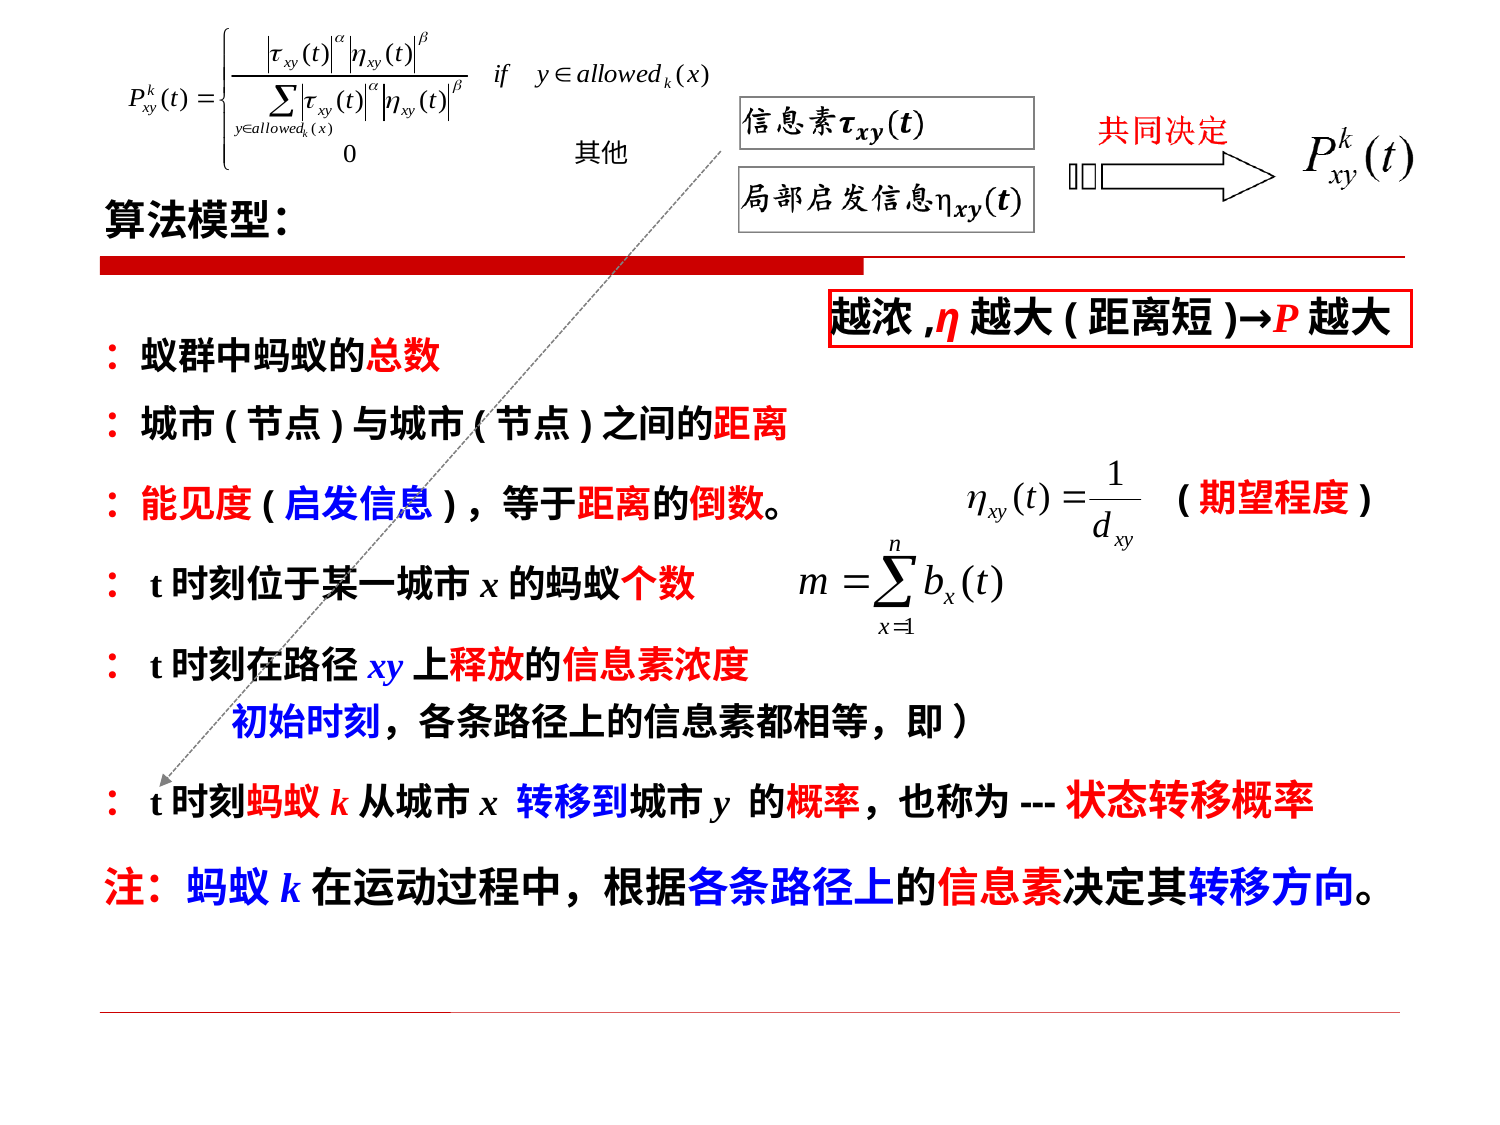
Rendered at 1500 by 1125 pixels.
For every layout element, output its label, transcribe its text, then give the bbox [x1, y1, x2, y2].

title 算法模型： [104, 196, 159, 244]
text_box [159, 88, 1424, 787]
picture [123, 22, 714, 178]
